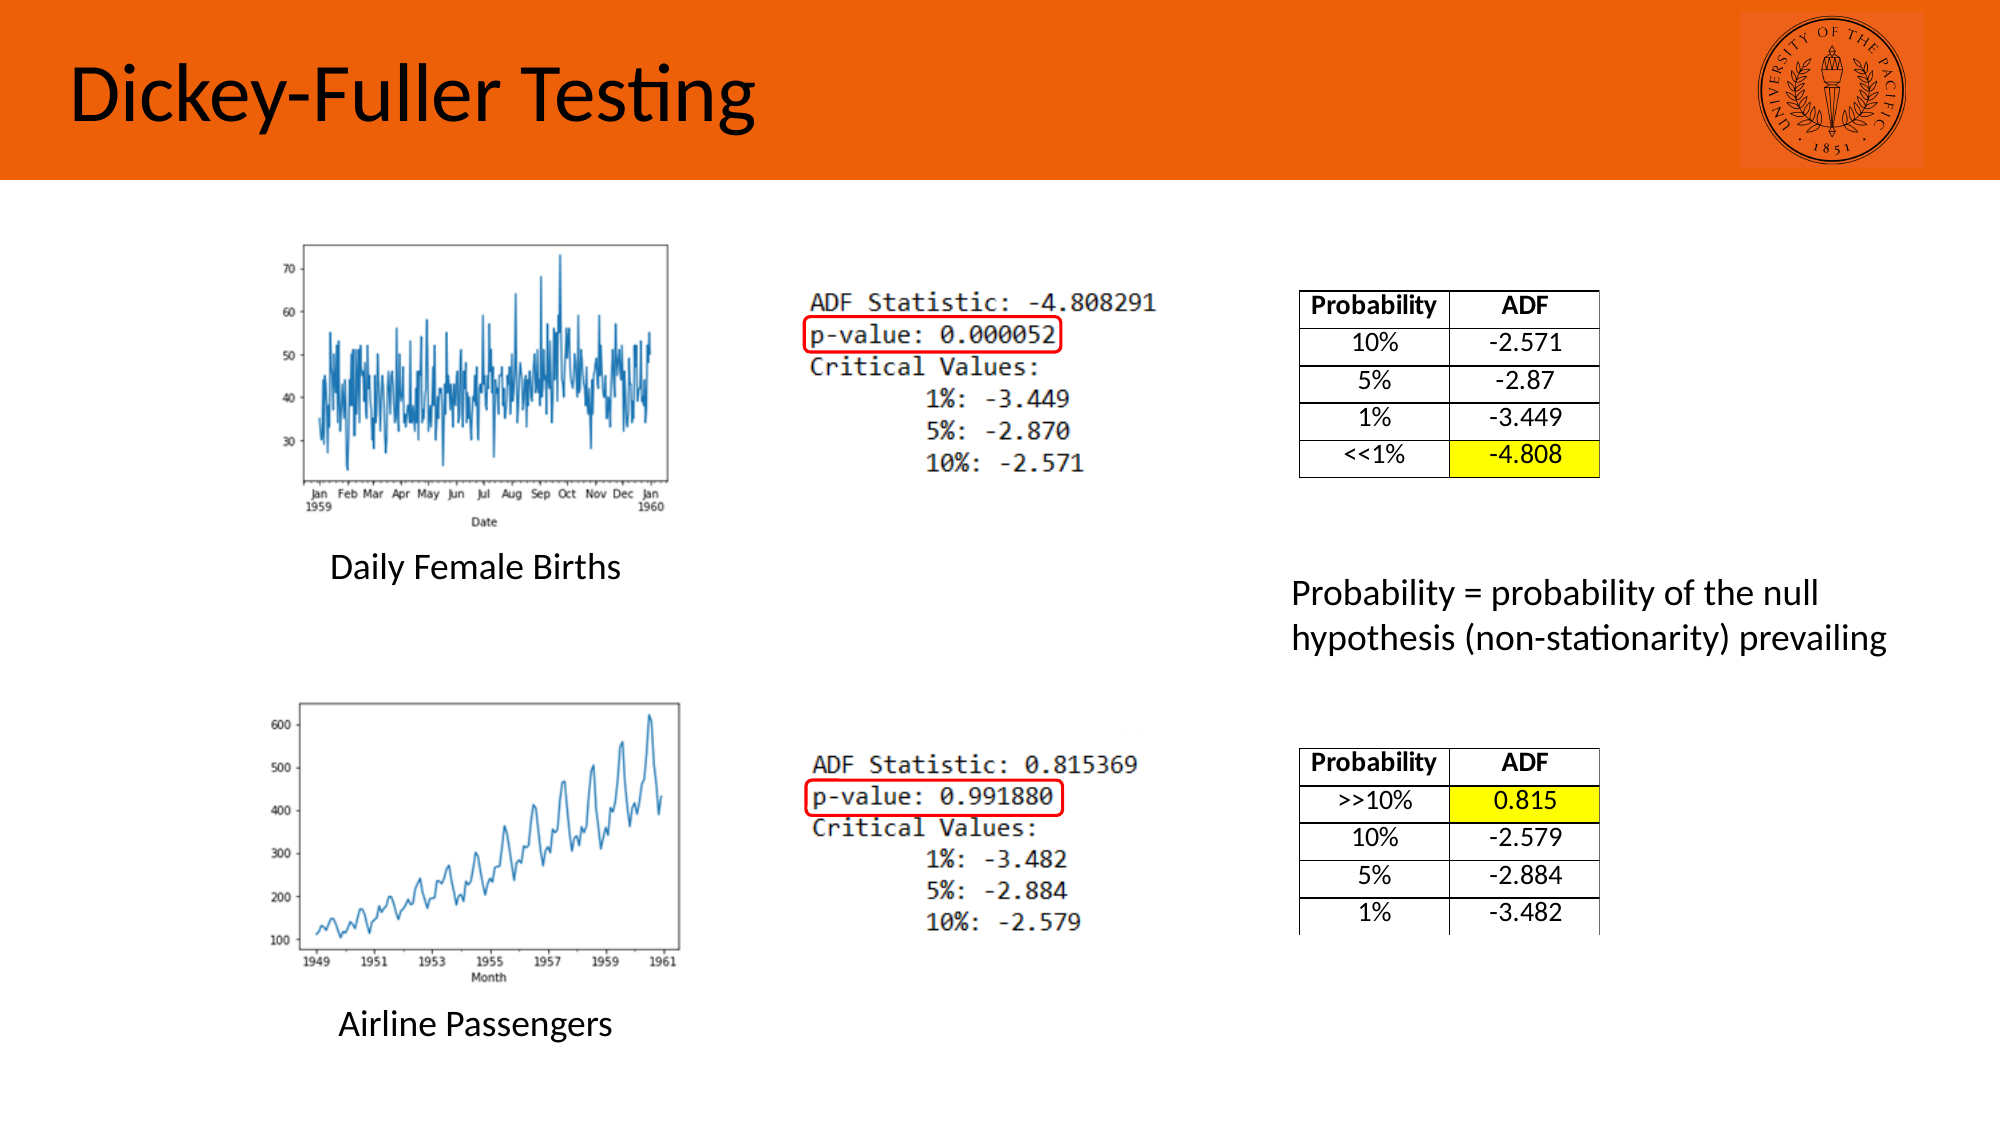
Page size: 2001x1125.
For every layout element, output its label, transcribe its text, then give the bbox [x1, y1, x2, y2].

picture [1298, 747, 1602, 937]
picture [274, 234, 678, 535]
picture [807, 275, 1173, 494]
text_box Daily Female Births [315, 535, 637, 595]
picture [1740, 11, 1925, 168]
text_box Dickey-Fuller Testing [54, 30, 1560, 146]
text_box Probability = probability of the null hypothesis (non-stationarity) prevailing [1276, 560, 1926, 665]
text_box Airline Passengers [323, 992, 629, 1052]
text_box [803, 316, 807, 353]
picture [262, 691, 690, 992]
picture [1298, 290, 1602, 479]
picture [807, 734, 1163, 950]
